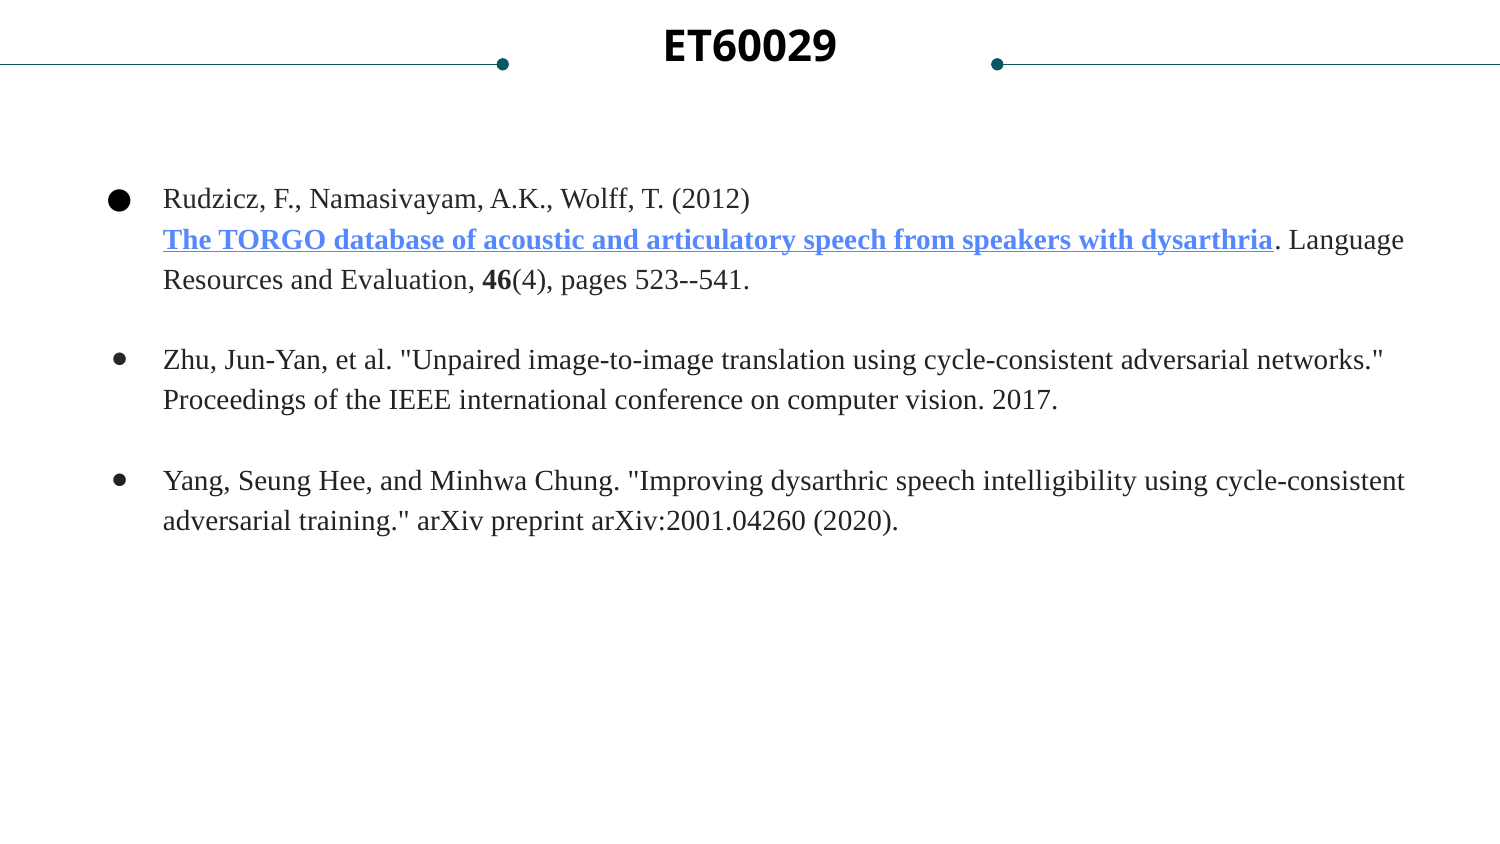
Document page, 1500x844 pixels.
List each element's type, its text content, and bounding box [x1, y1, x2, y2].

text_box Rudzicz, F., Namasivayam, A.K., Wolff, T. (2012) The TORGO database of acoustic and articulatory speech from speakers with dysarthria. Language Resources and Evaluation, 46(4), pages 523--541. Zhu, Jun-Yan, et al. "Unpaired image-to-image translation using cycle-consistent adversarial networks." Proceedings of the IEEE international conference on computer vision. 2017. Yang, Seung Hee, and Minhwa Chung. "Improving dysarthric speech intelligibility using cycle-consistent adversarial training." arXiv preprint arXiv:2001.04260 (2020). [72, 159, 1483, 552]
text_box ET60029 [28, 23, 1472, 124]
